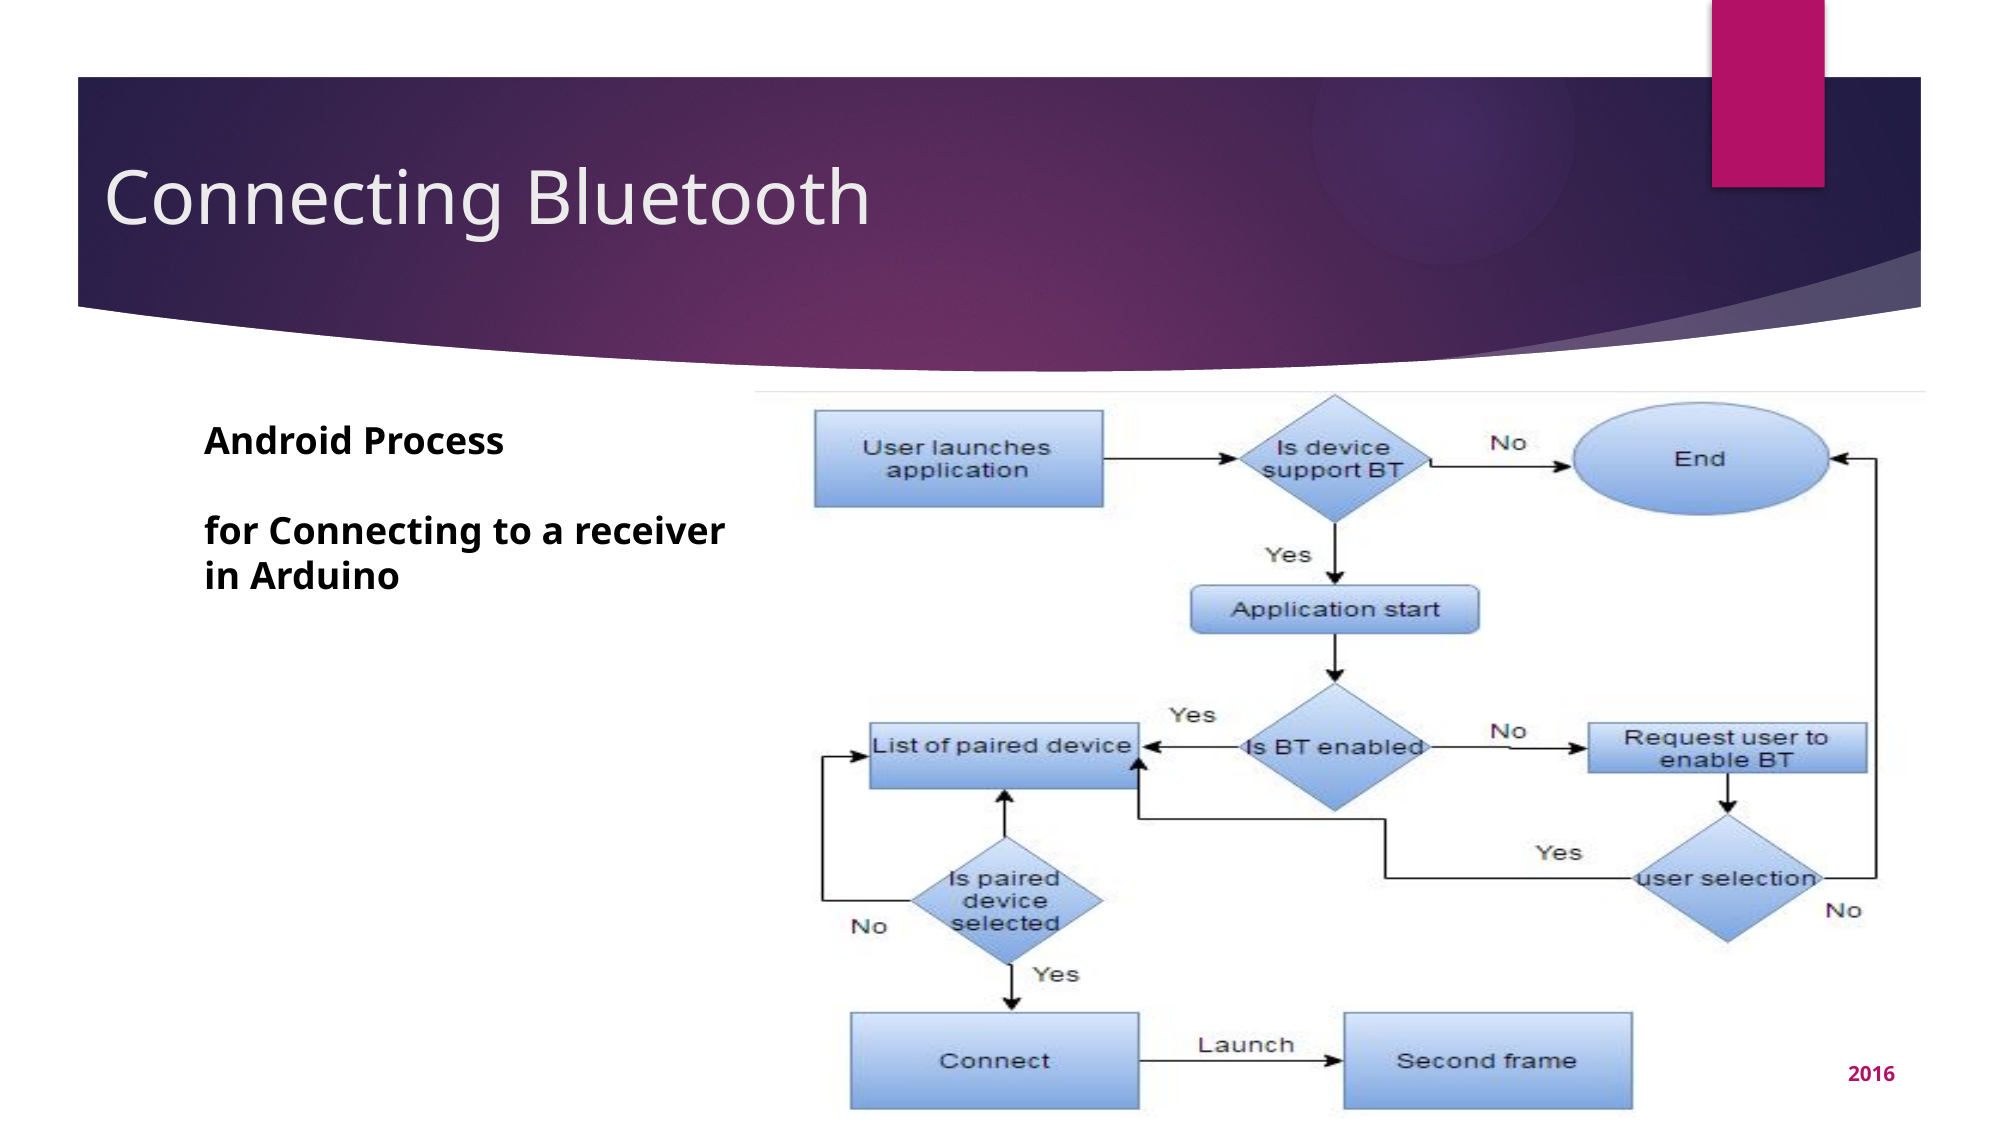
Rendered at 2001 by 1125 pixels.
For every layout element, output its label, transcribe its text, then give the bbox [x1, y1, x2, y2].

title Connecting Bluetooth [88, 136, 1526, 253]
text_box Android Process for Connecting to a receiver in Arduino [189, 409, 749, 605]
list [755, 391, 1926, 1118]
slide_number [1698, 48, 1836, 175]
